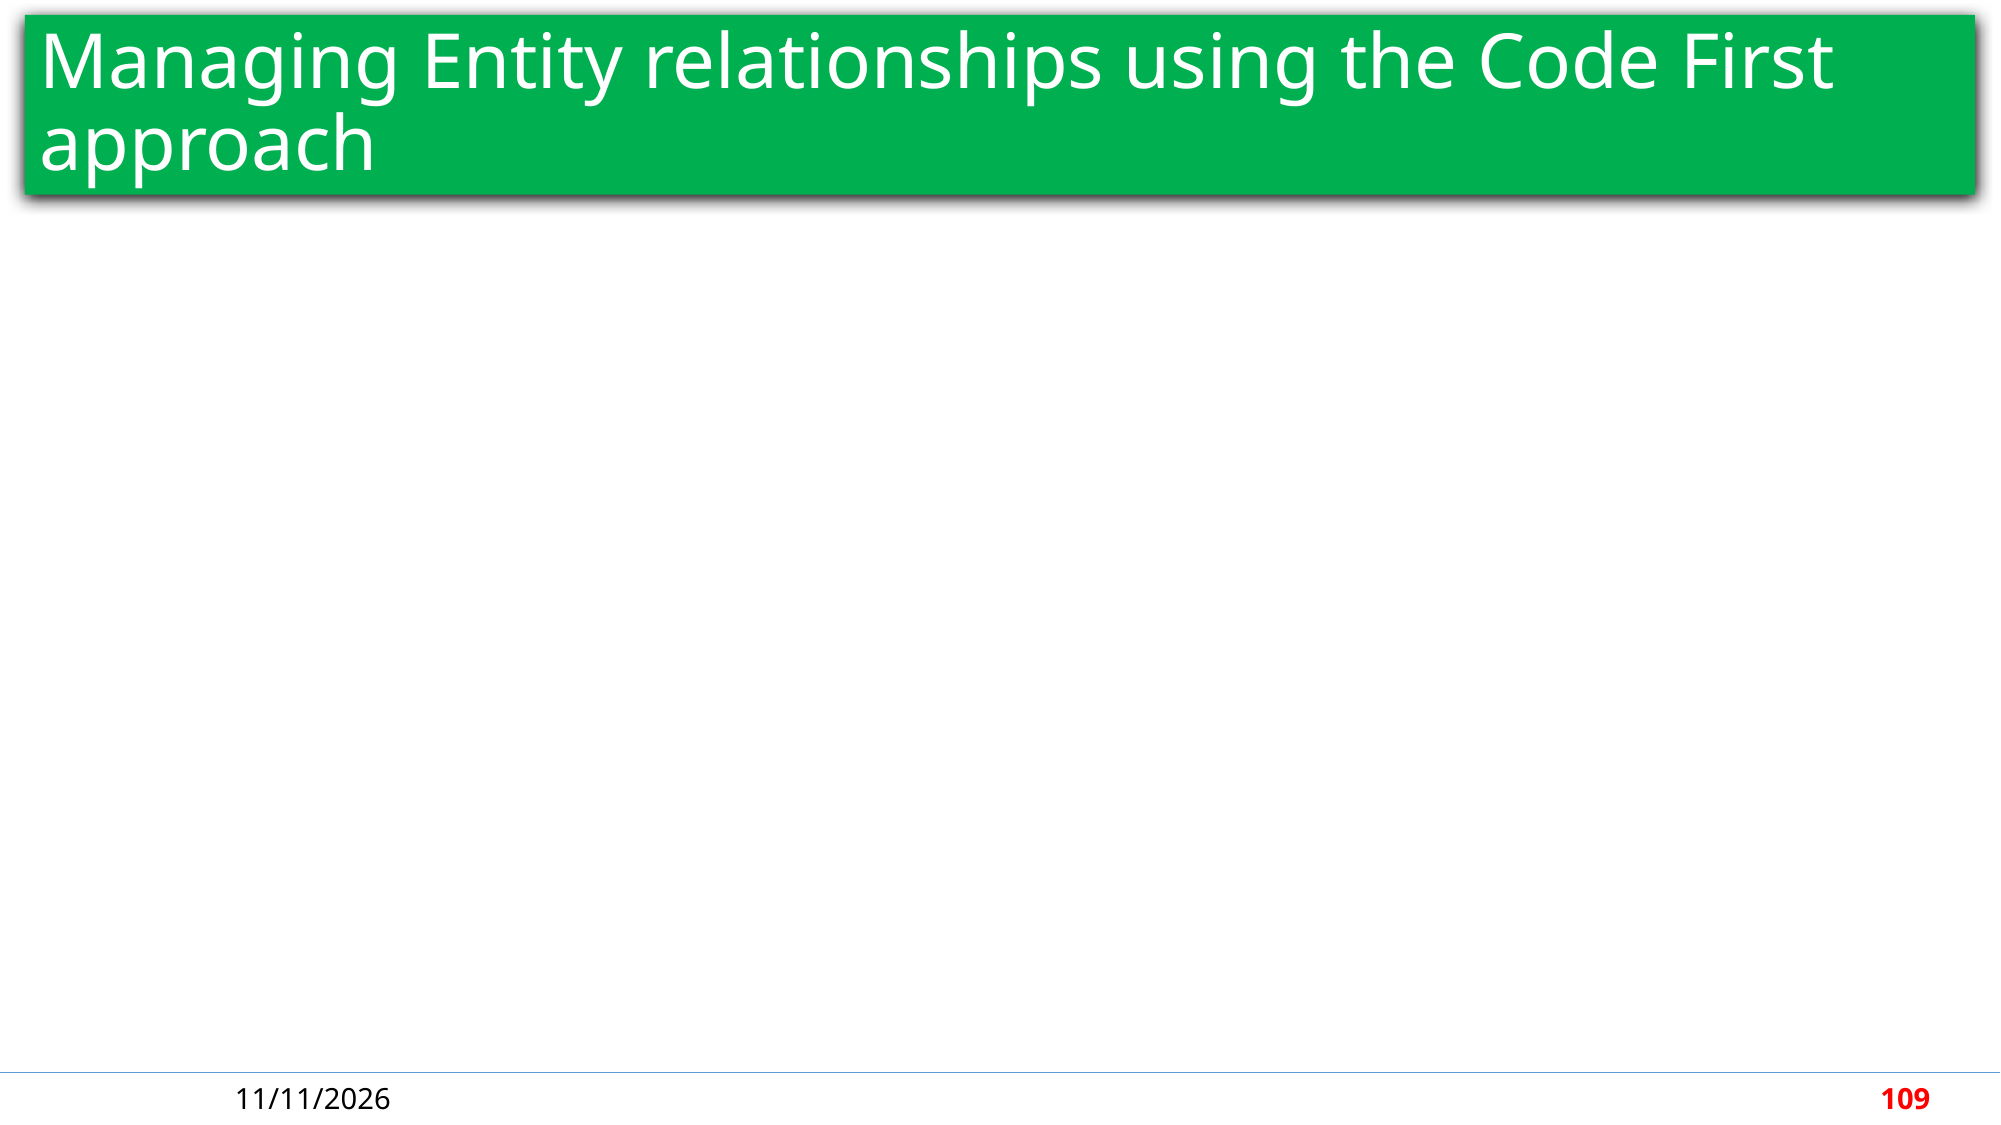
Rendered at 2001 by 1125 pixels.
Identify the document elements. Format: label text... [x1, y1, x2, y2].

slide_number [220, 1072, 671, 1115]
title Managing Entity relationships using the Code First approach [24, 14, 1975, 195]
slide_number 109 [1495, 1072, 1946, 1115]
